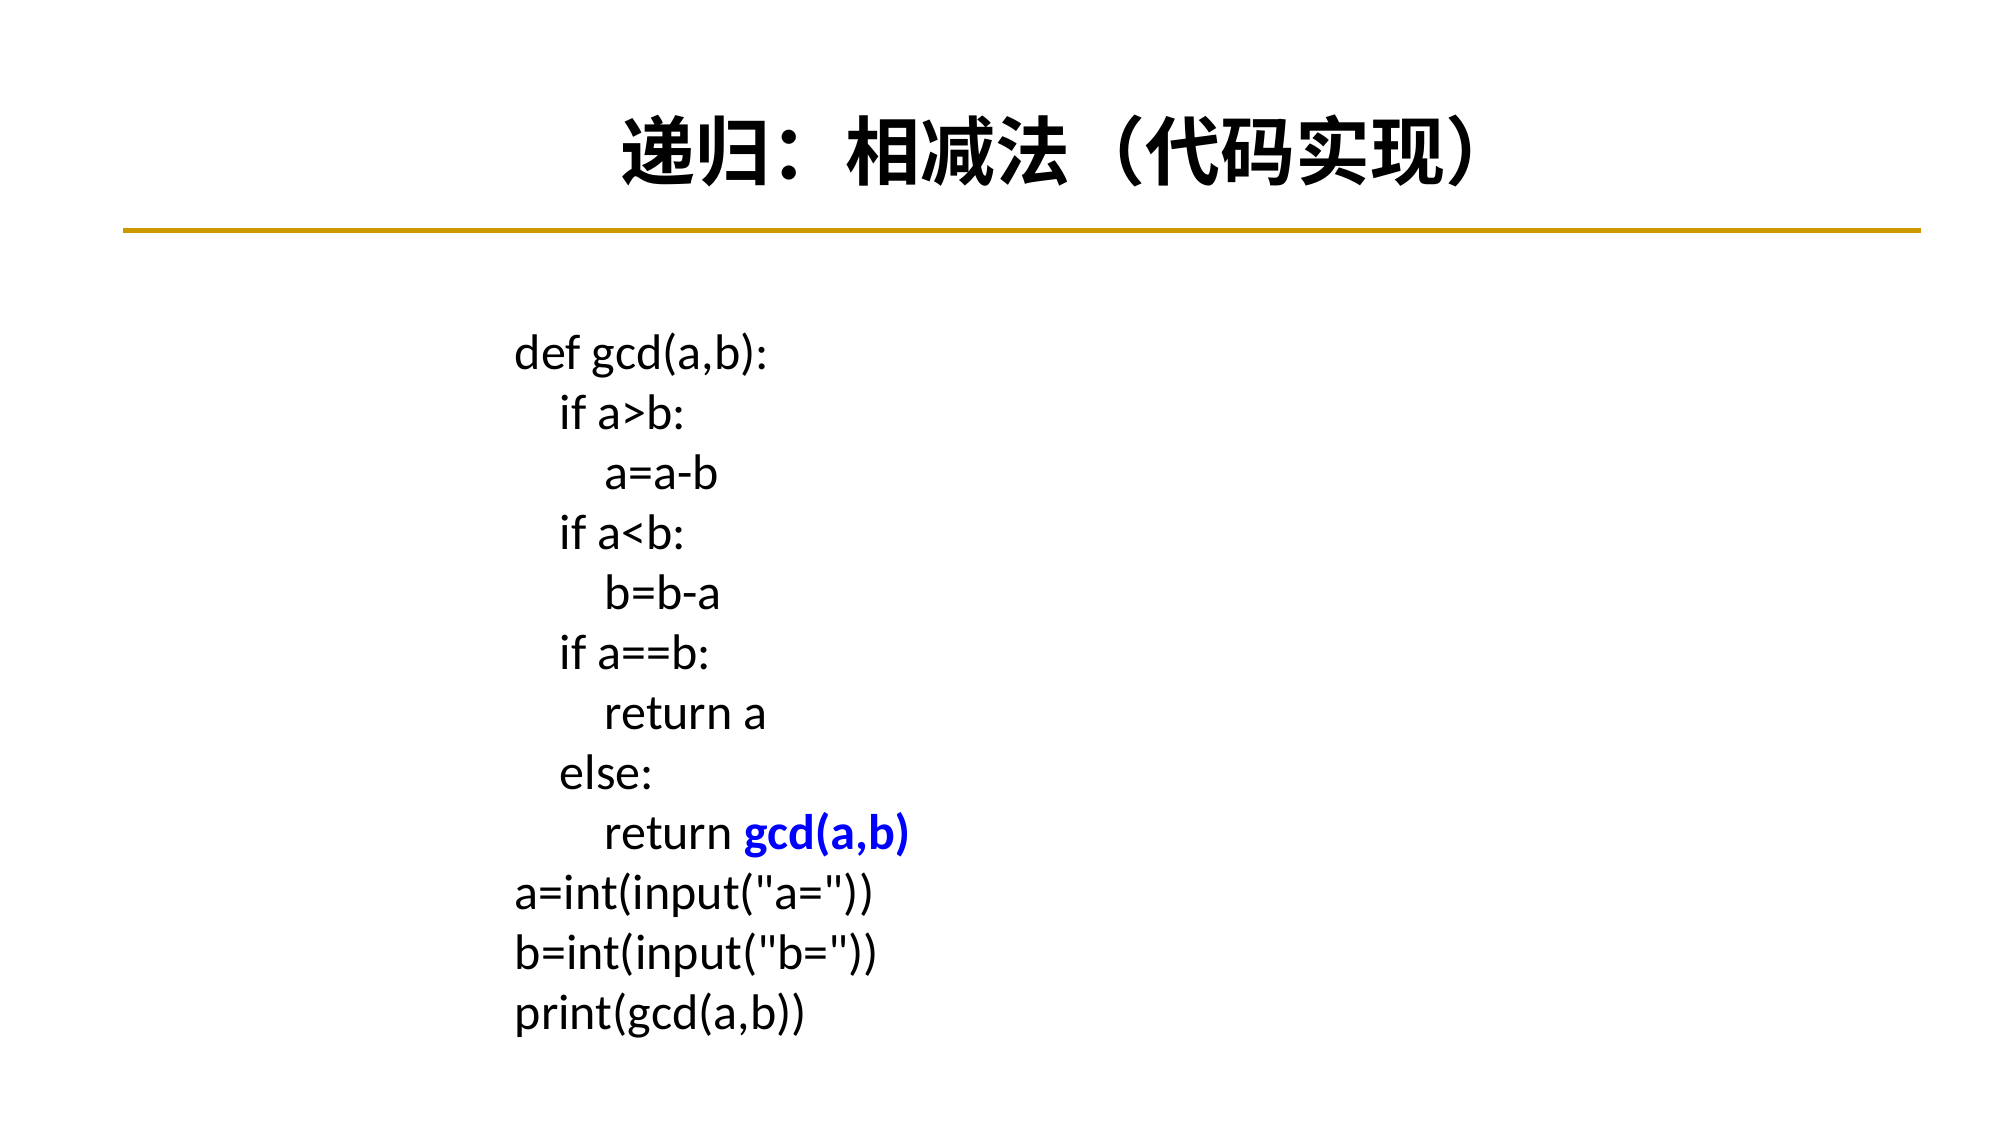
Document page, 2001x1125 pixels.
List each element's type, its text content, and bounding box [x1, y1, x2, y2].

text_box def gcd(a,b): if a>b: a=a-b if a<b: b=b-a if a==b: return a else: return gcd(a,b) a=int(input("a=")) b=int(input("b=")) print(gcd(a,b)) [500, 312, 1500, 1048]
text_box 递归：相减法（代码实现） [606, 97, 1687, 203]
